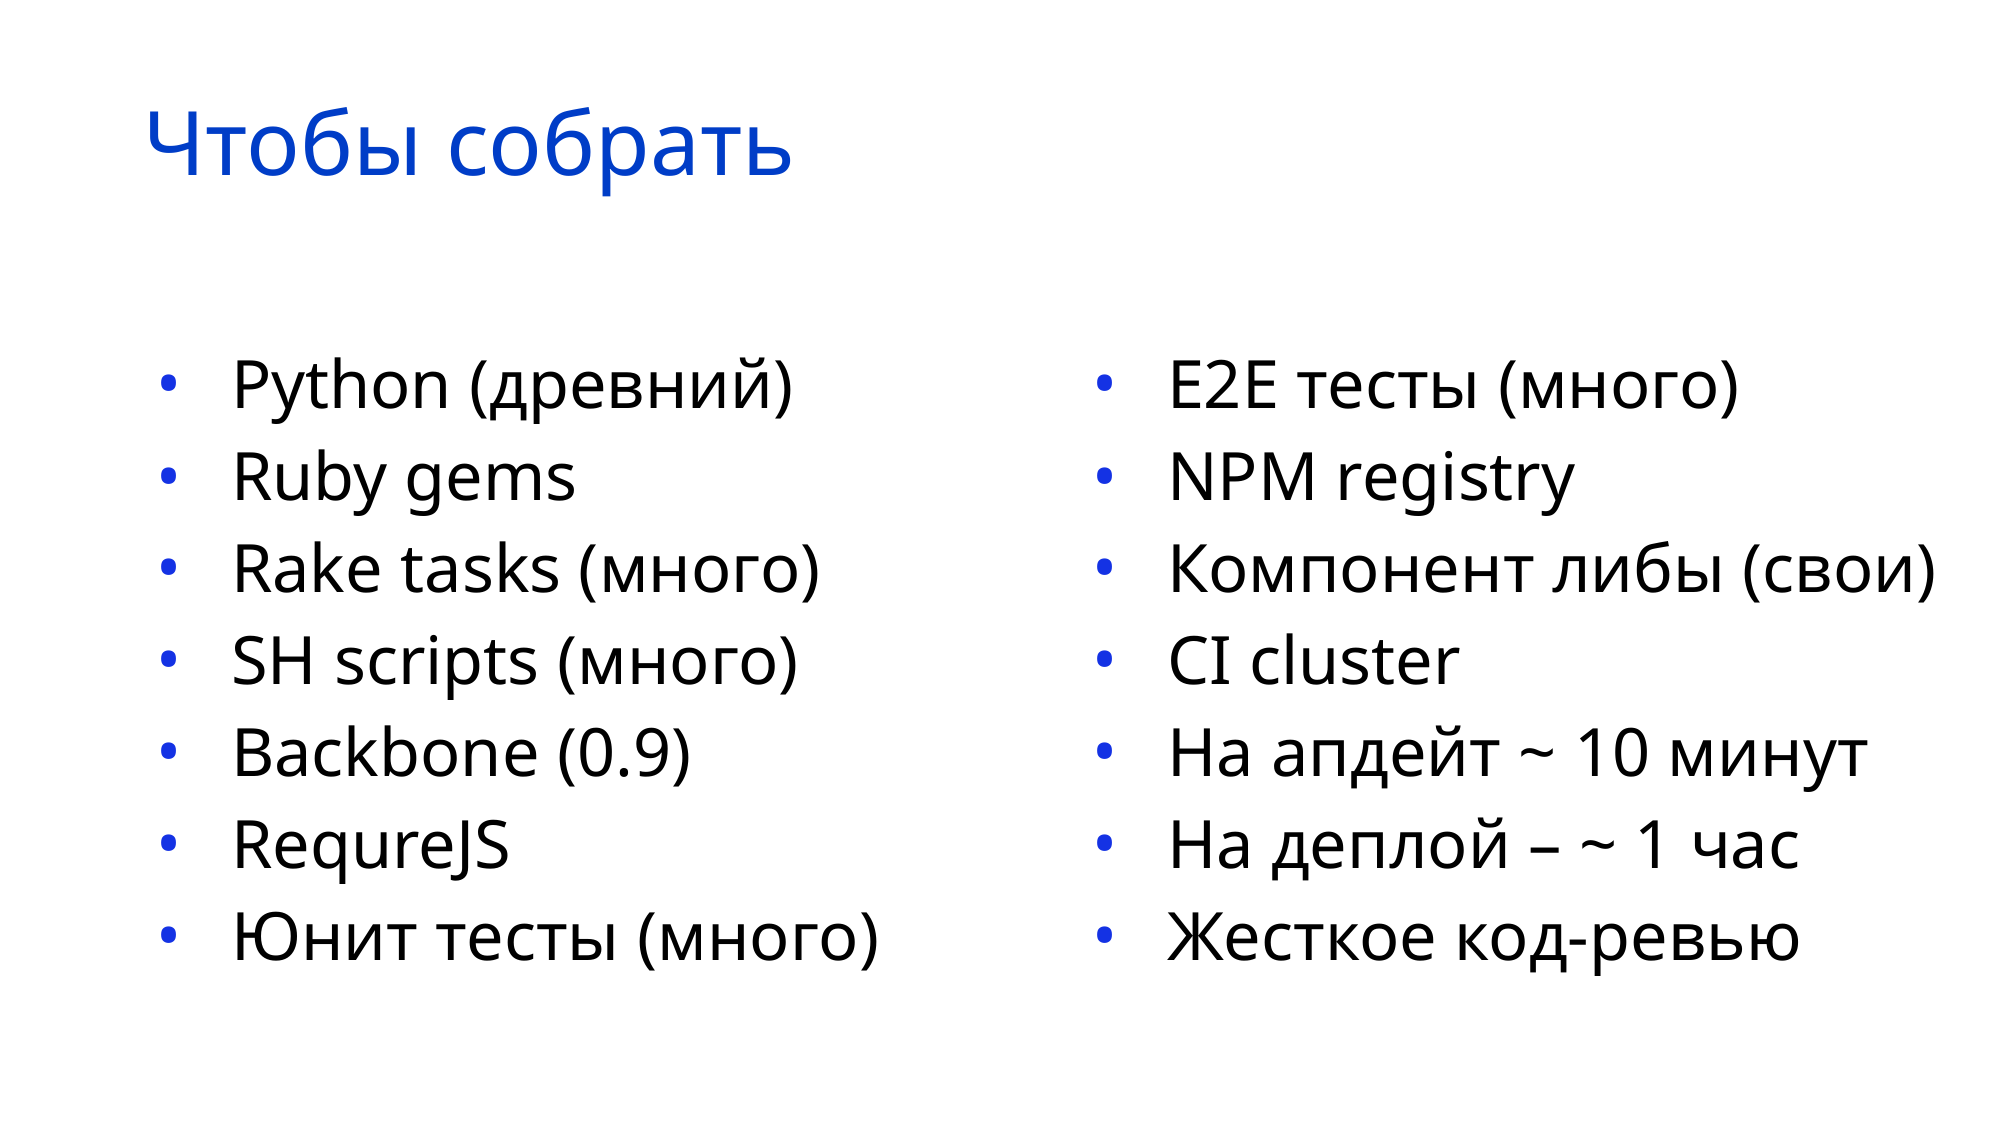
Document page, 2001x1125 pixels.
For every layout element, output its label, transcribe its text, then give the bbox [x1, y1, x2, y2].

title Чтобы собрать [99, 78, 1300, 310]
list Python (древний) Ruby gems Rake tasks (много) SH scripts (много) Backbone (0.9) RequreJS Юнит тесты (много) E2E тесты (много) NPM registry Компонент либы (свои) CI cluster На апдейт ~ 10 минут На деплой – ~ 1 час Жесткое код-ревью [99, 310, 1968, 1086]
